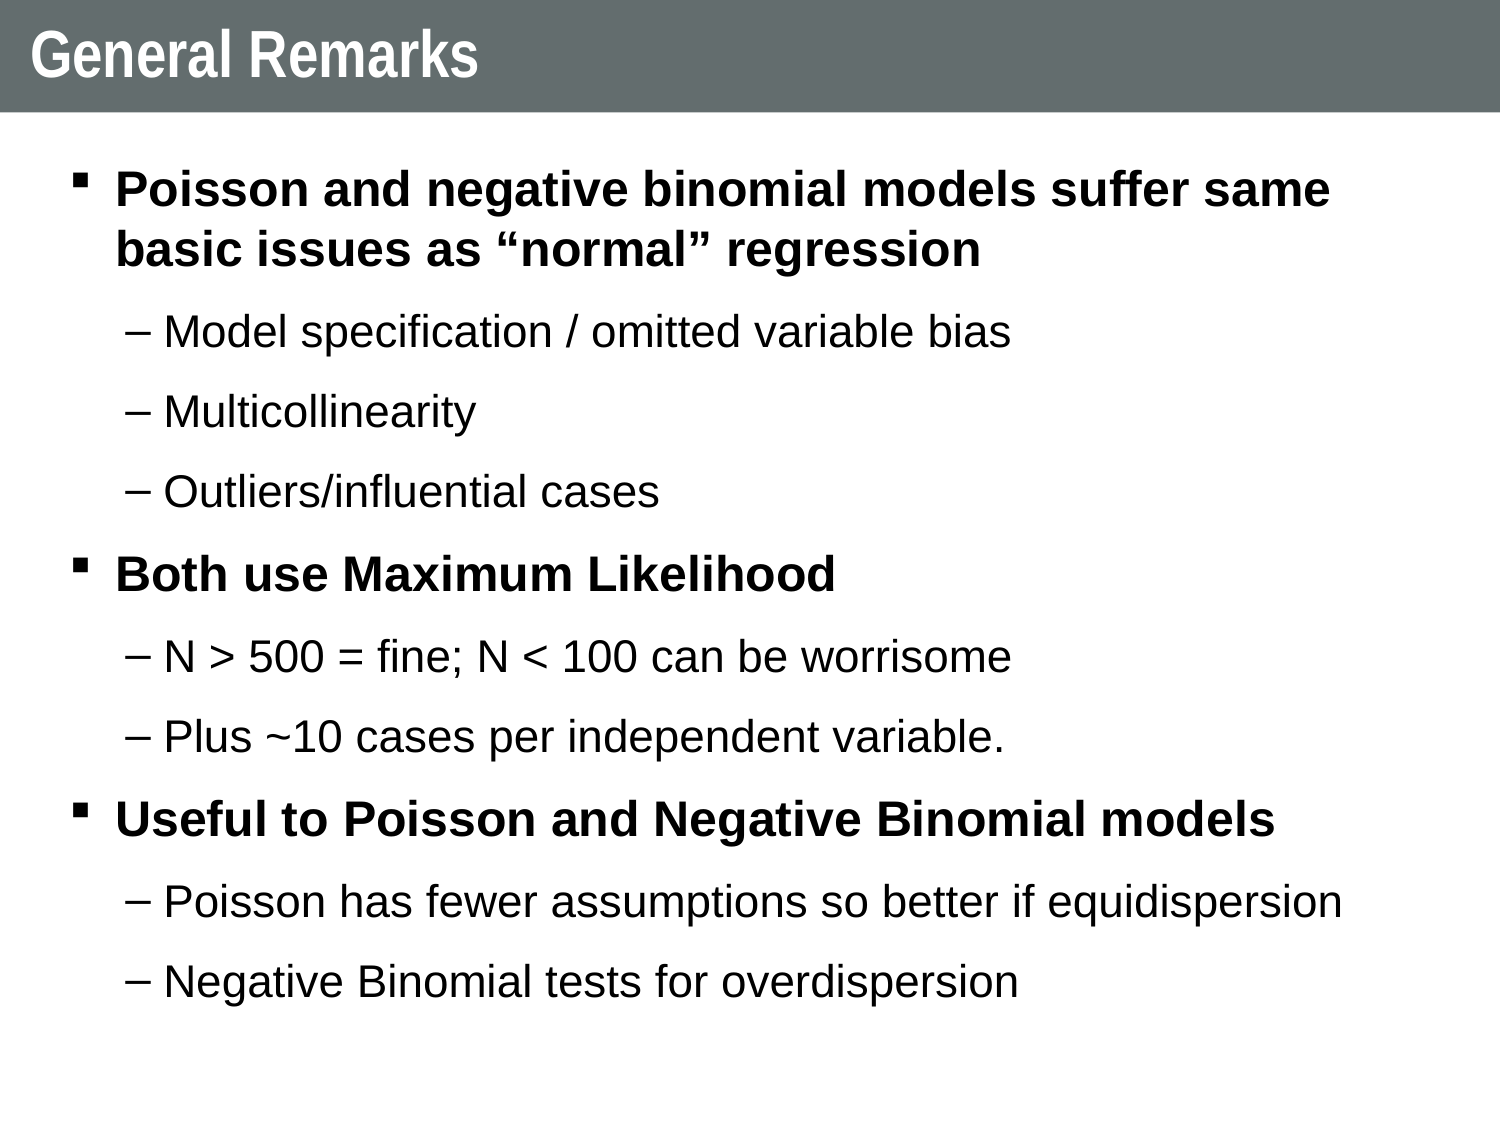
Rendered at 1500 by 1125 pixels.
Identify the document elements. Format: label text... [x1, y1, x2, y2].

list Poisson and negative binomial models suffer same basic issues as “normal” regression Model specification / omitted variable bias Multicollinearity Outliers/influential cases Both use Maximum Likelihood N > 500 = fine; N < 100 can be worrisome Plus ~10 cases per independent variable. Useful to Poisson and Negative Binomial models Poisson has fewer assumptions so better if equidispersion Negative Binomial tests for overdispersion [54, 149, 1436, 967]
title General Remarks [0, 0, 1500, 117]
